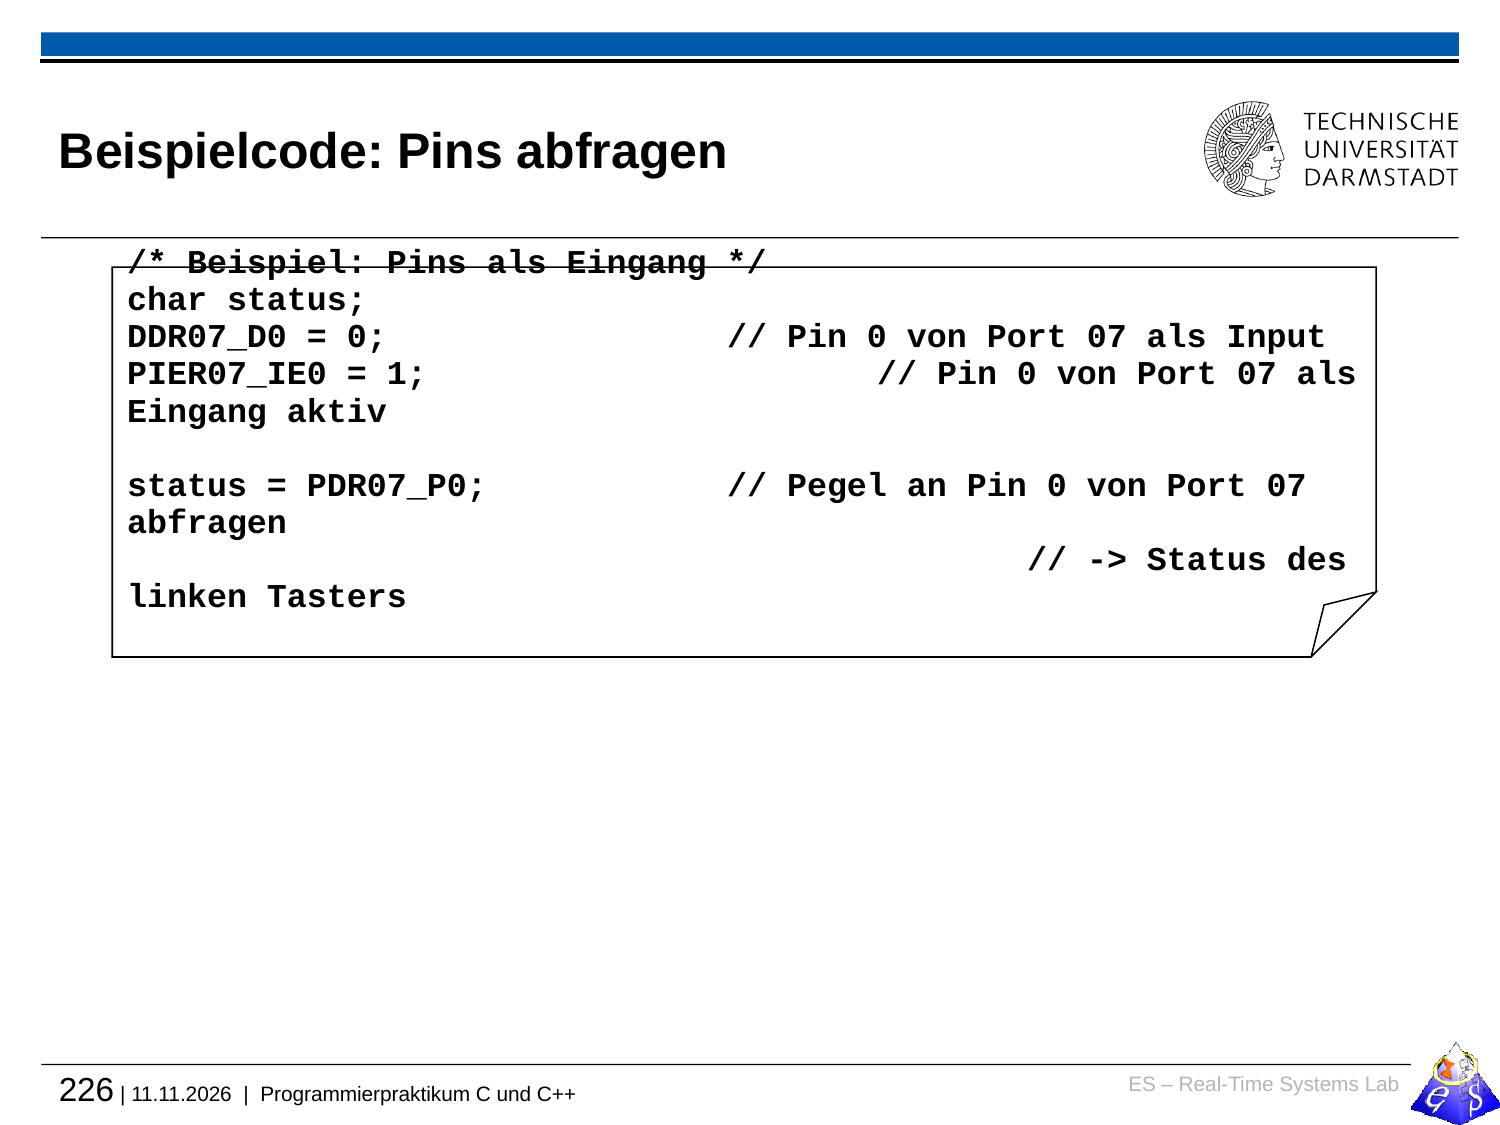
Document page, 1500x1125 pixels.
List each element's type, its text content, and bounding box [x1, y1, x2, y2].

text_box /* Beispiel: Pins als Eingang */ char status; DDR07_D0 = 0; // Pin 0 von Port 07 als Input PIER07_IE0 = 1; // Pin 0 von Port 07 als Eingang aktiv status = PDR07_P0; // Pegel an Pin 0 von Port 07 abfragen // -> Status des linken Tasters [112, 267, 1377, 657]
picture [1187, 84, 1483, 214]
picture [1411, 1041, 1500, 1125]
title Beispielcode: Pins abfragen [58, 80, 1187, 218]
